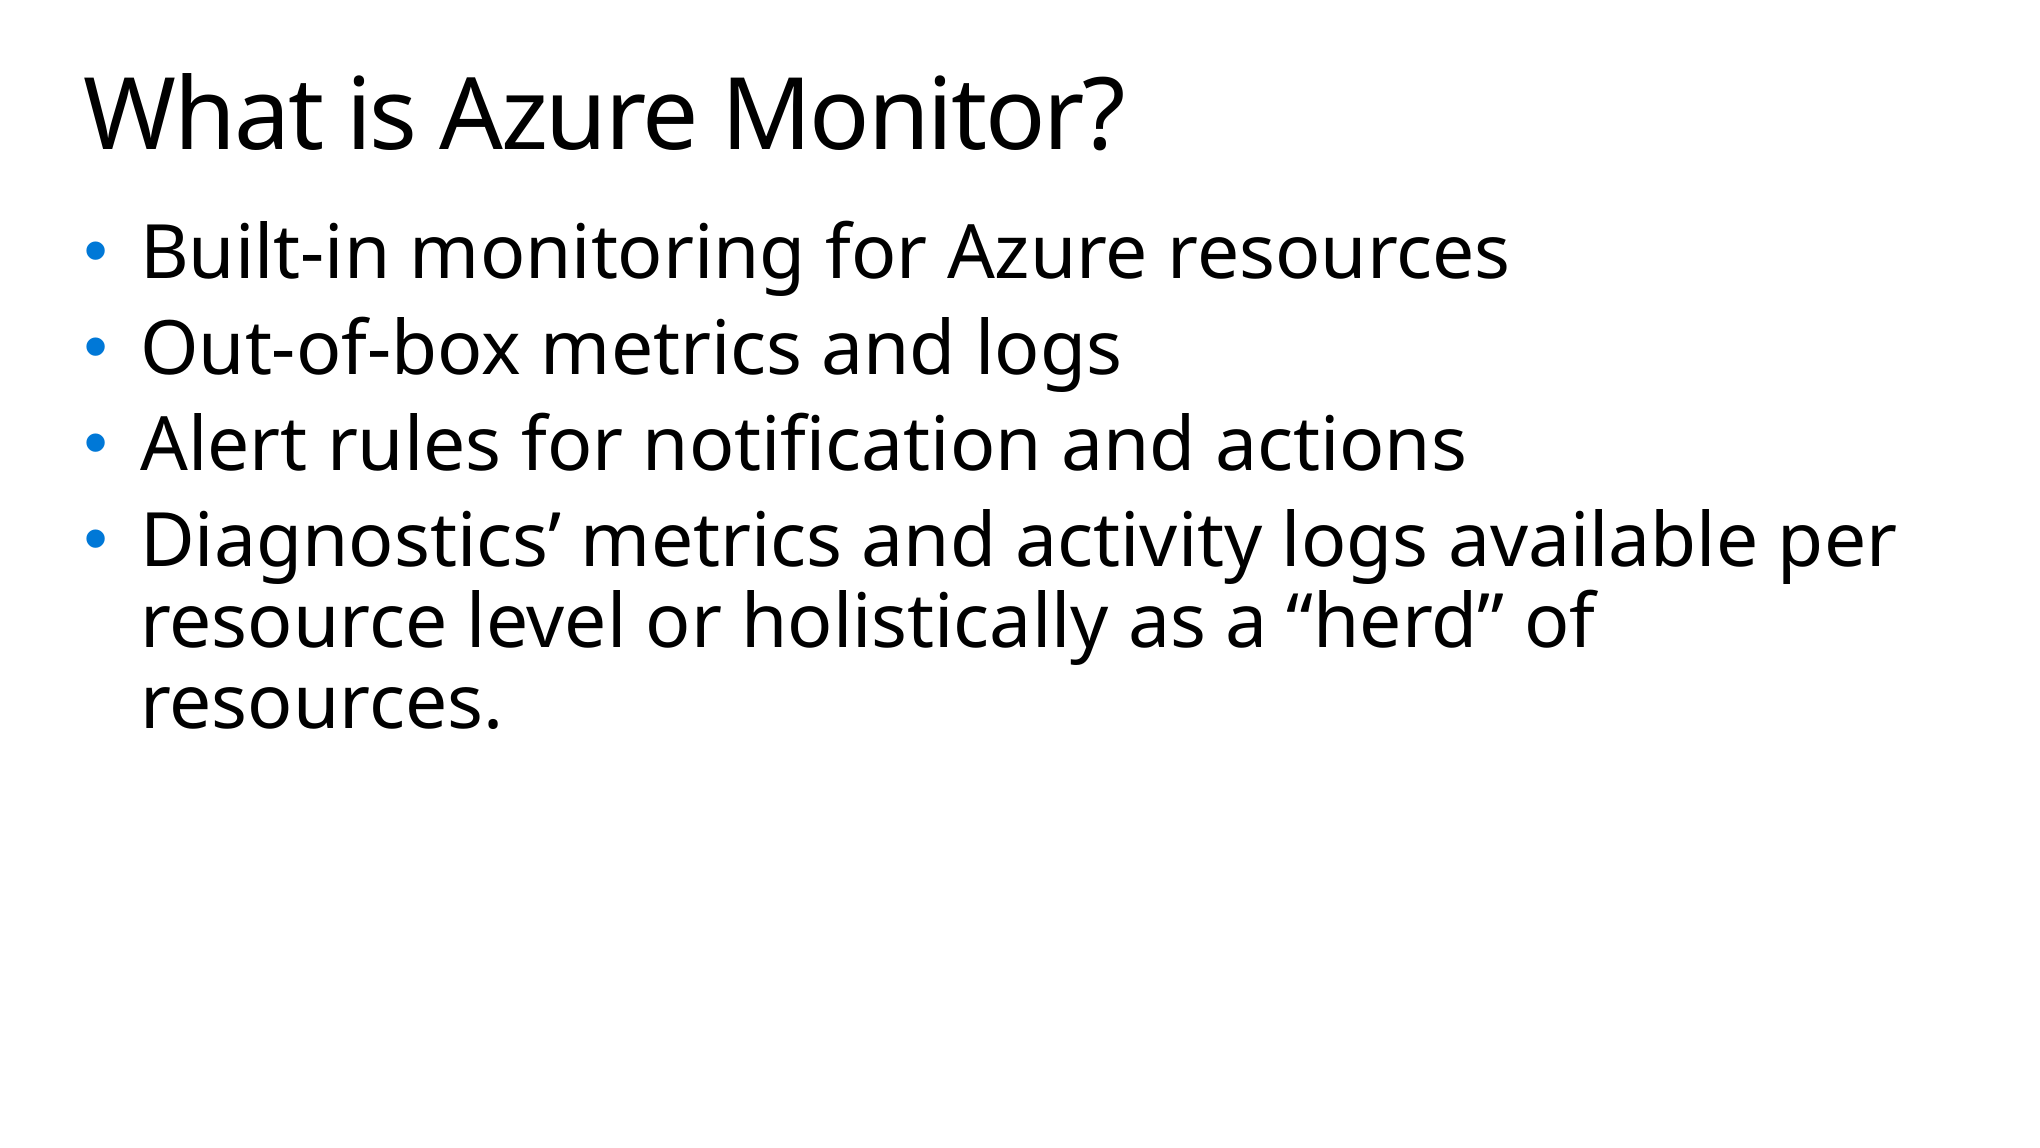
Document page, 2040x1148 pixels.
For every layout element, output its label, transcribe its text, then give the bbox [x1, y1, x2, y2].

title What is Azure Monitor? [60, 48, 1980, 199]
list Built-in monitoring for Azure resources Out-of-box metrics and logs Alert rules for notification and actions Diagnostics’ metrics and activity logs available per resource level or holistically as a “herd” of resources. [60, 199, 1980, 693]
